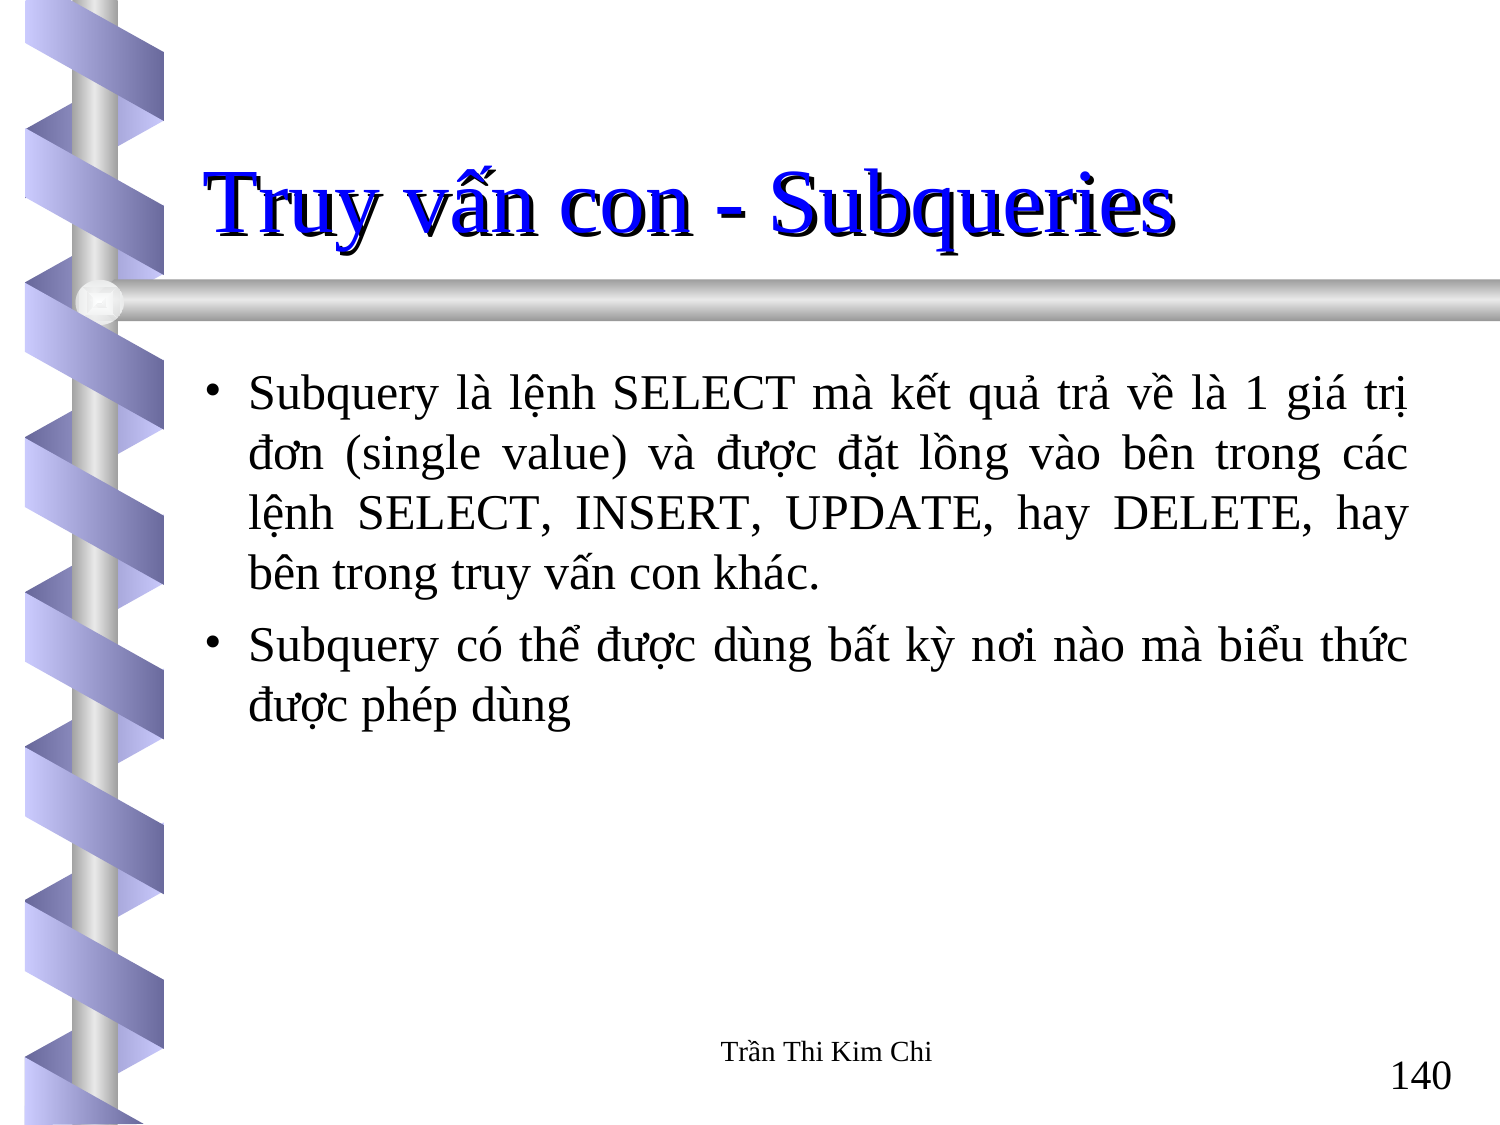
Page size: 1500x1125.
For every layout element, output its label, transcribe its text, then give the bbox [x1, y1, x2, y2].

title Truy vấn con - Subqueries [187, 133, 1463, 259]
text_box Subquery là lệnh SELECT mà kết quả trả về là 1 giá trị đơn (single value) và được đặt lồng vào bên trong các lệnh SELECT, INSERT, UPDATE, hay DELETE, hay bên trong truy vấn con khác. Subquery có thể được dùng bất kỳ nơi nào mà biểu thức được phép dùng [174, 344, 1425, 1125]
text_box Trần Thi Kim Chi [589, 1024, 1065, 1100]
